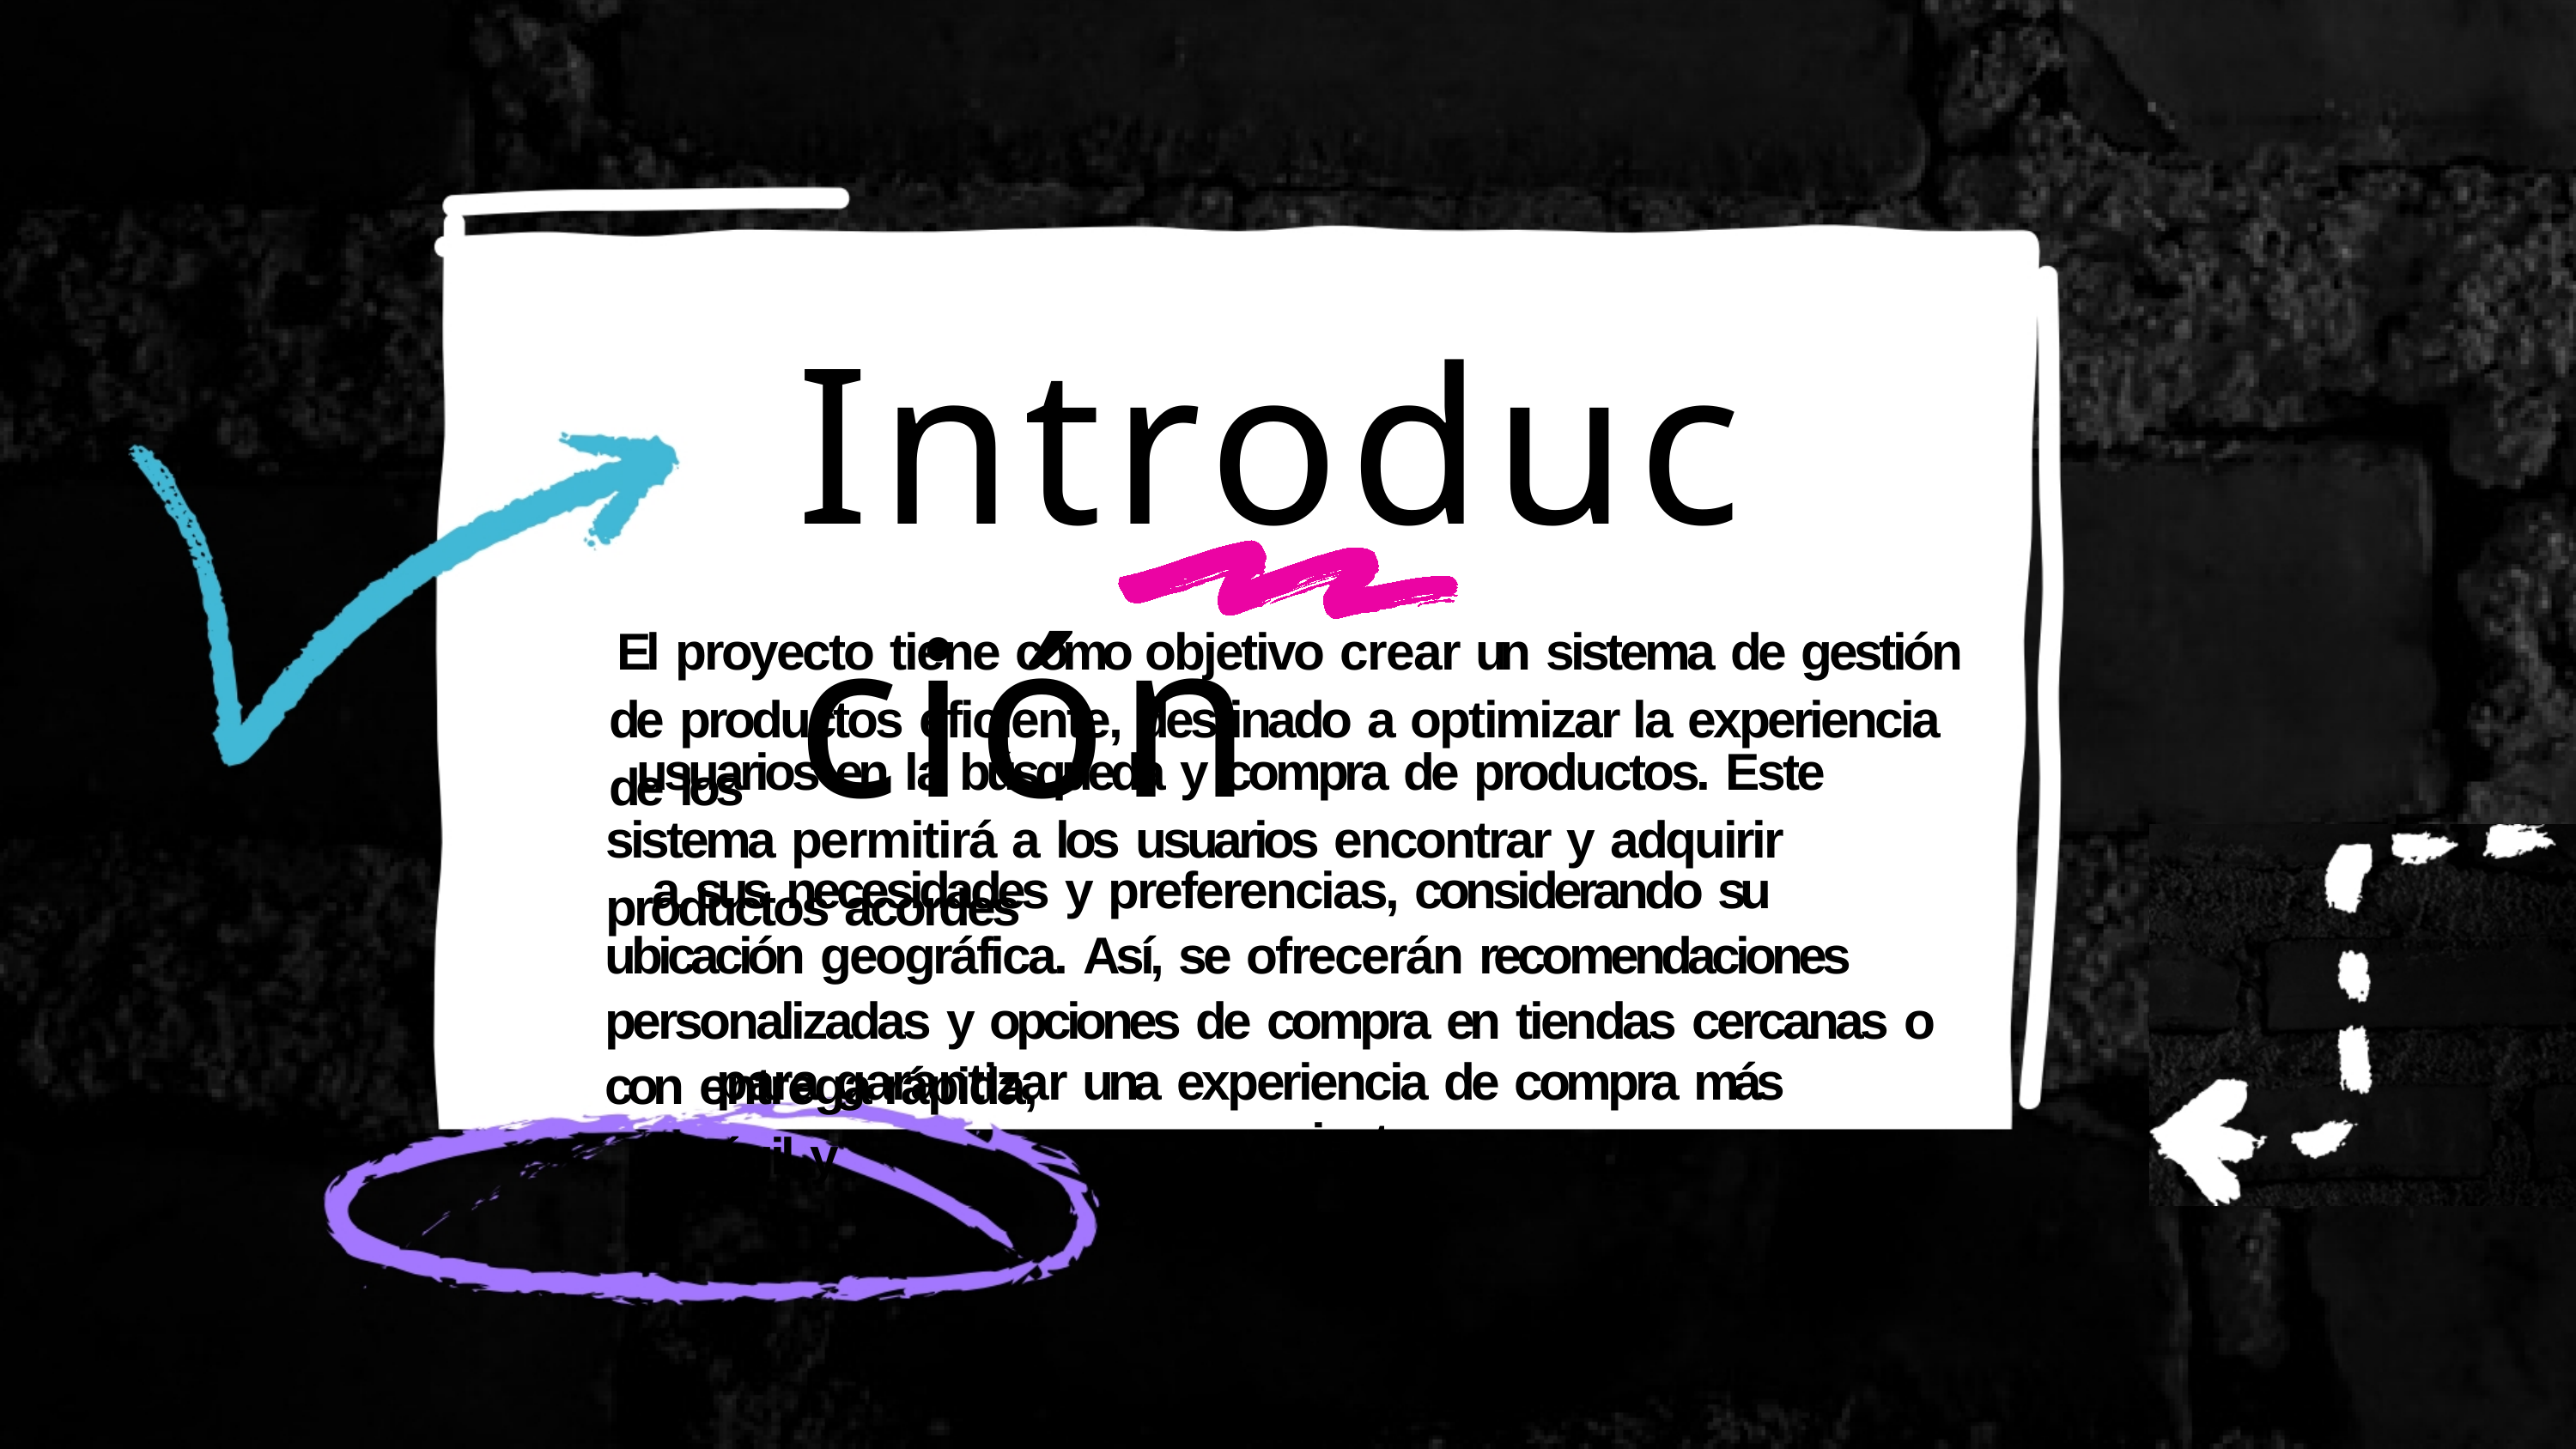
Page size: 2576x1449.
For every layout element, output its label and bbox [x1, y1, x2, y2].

text_box [1118, 538, 1458, 621]
picture [0, 0, 2576, 1449]
